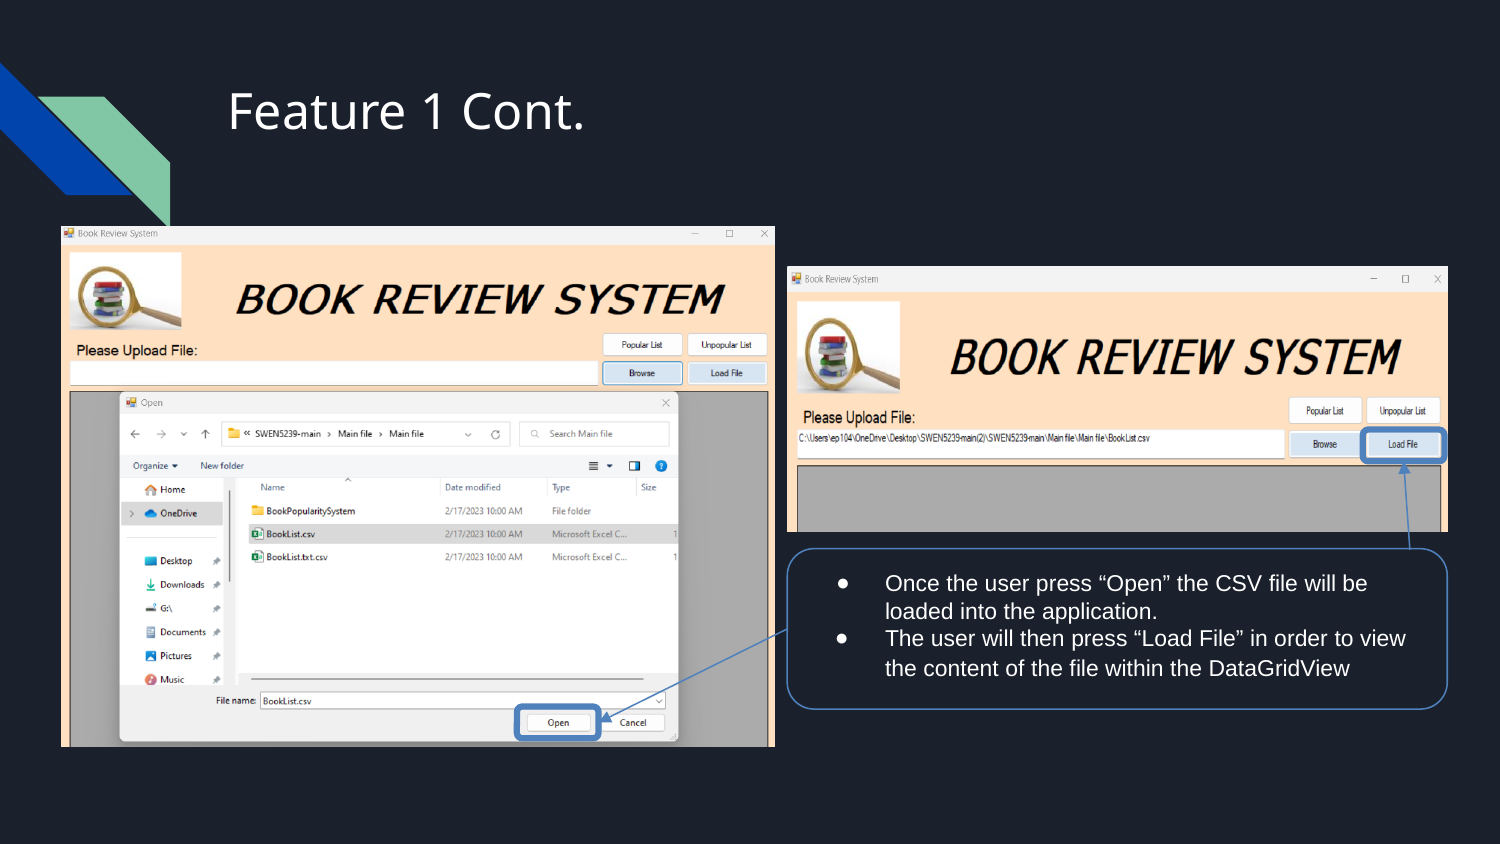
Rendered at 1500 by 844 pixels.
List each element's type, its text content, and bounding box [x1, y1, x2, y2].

picture [61, 225, 776, 747]
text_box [598, 628, 788, 723]
picture [786, 266, 1448, 532]
text_box Once the user press “Open” the CSV file will be loaded into the application. The user will then press “Load File” in order to view the content of the file within the DataGridView [787, 548, 1448, 710]
title Feature 1 Cont. [212, 64, 1368, 215]
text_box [1403, 461, 1411, 550]
